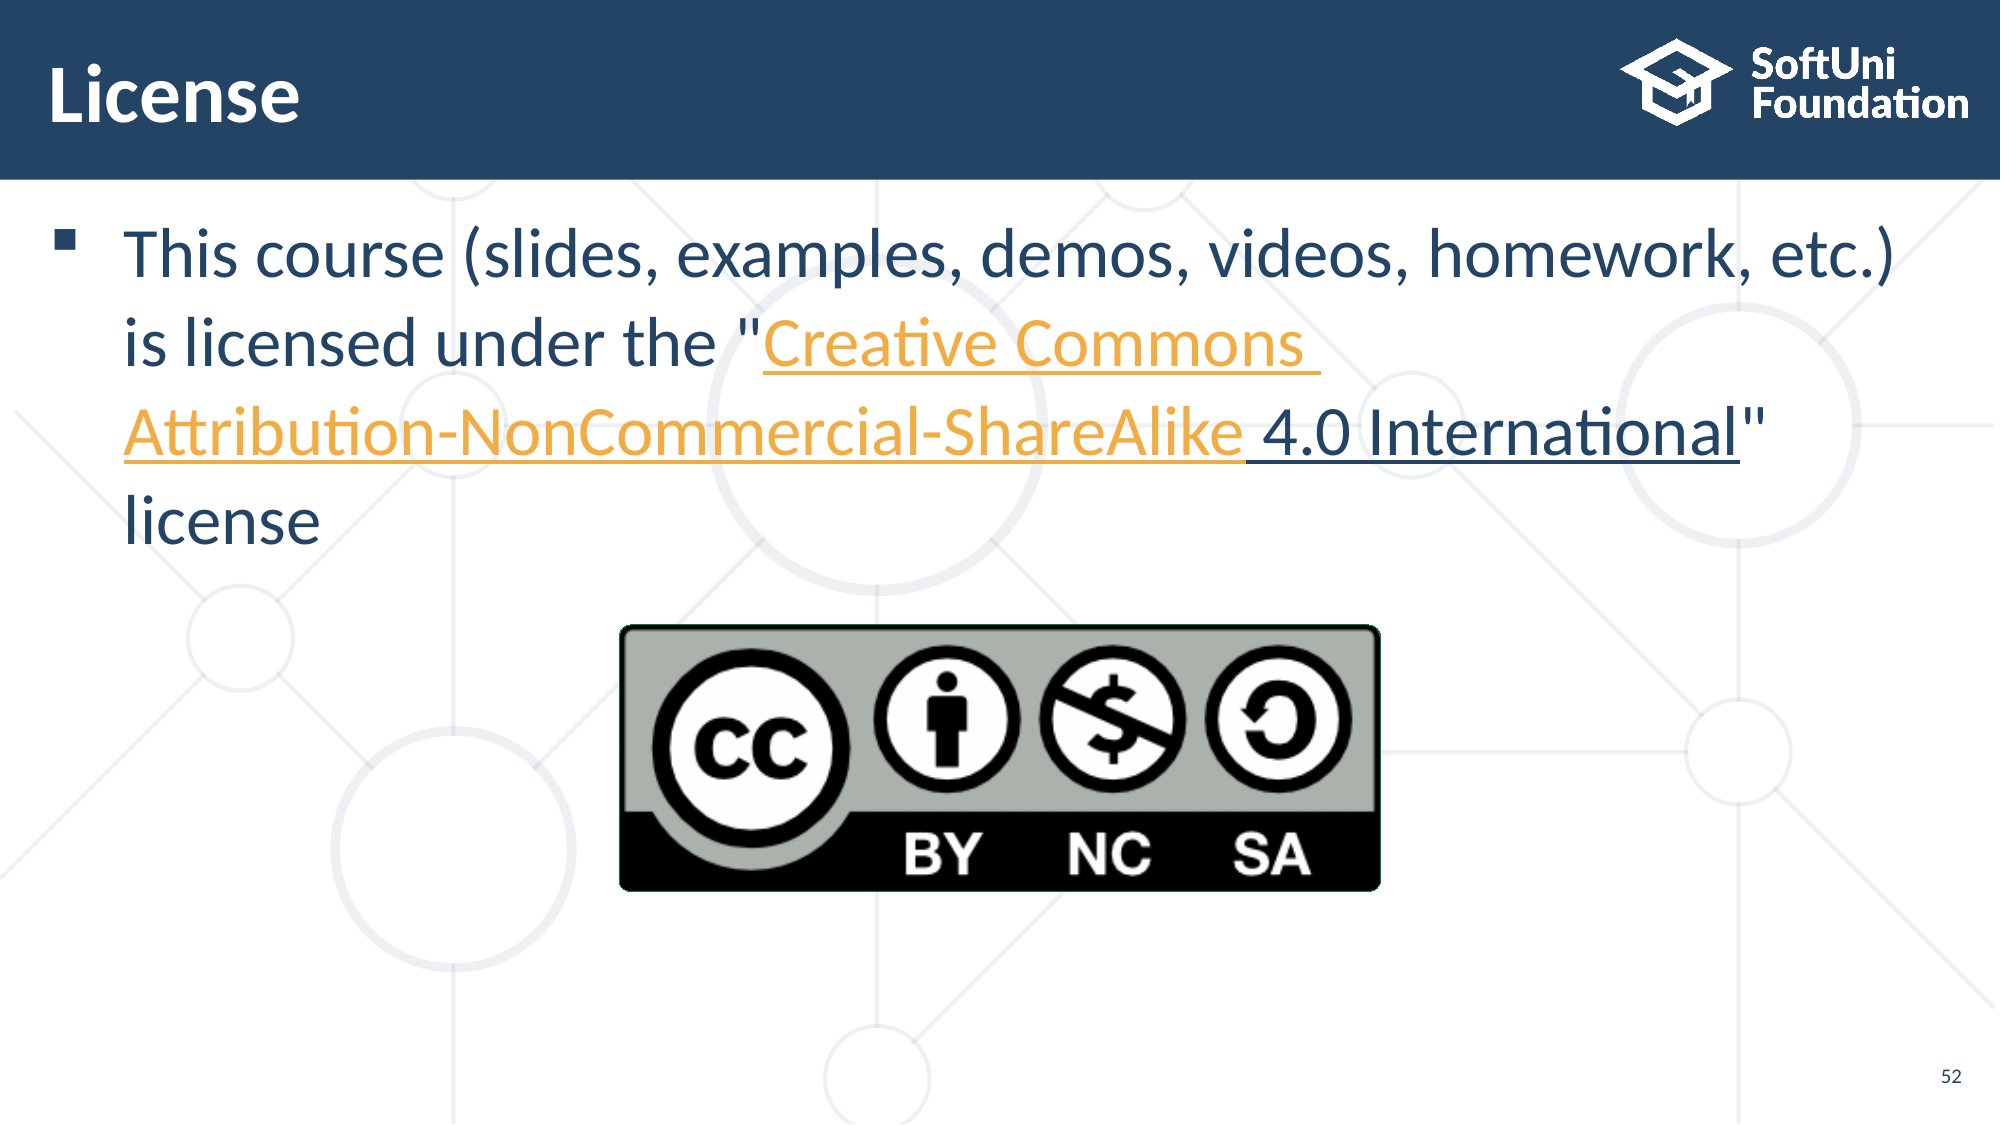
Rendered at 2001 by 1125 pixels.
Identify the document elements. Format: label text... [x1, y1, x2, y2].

picture [618, 624, 1381, 892]
slide_number 52 [1897, 1049, 1968, 1101]
list This course (slides, examples, demos, videos, homework, etc.) is licensed under the "Creative Commons Attribution-NonCommercial-ShareAlike 4.0 International" license [31, 196, 1970, 1050]
picture [1619, 38, 1968, 126]
title License [31, 16, 1591, 162]
